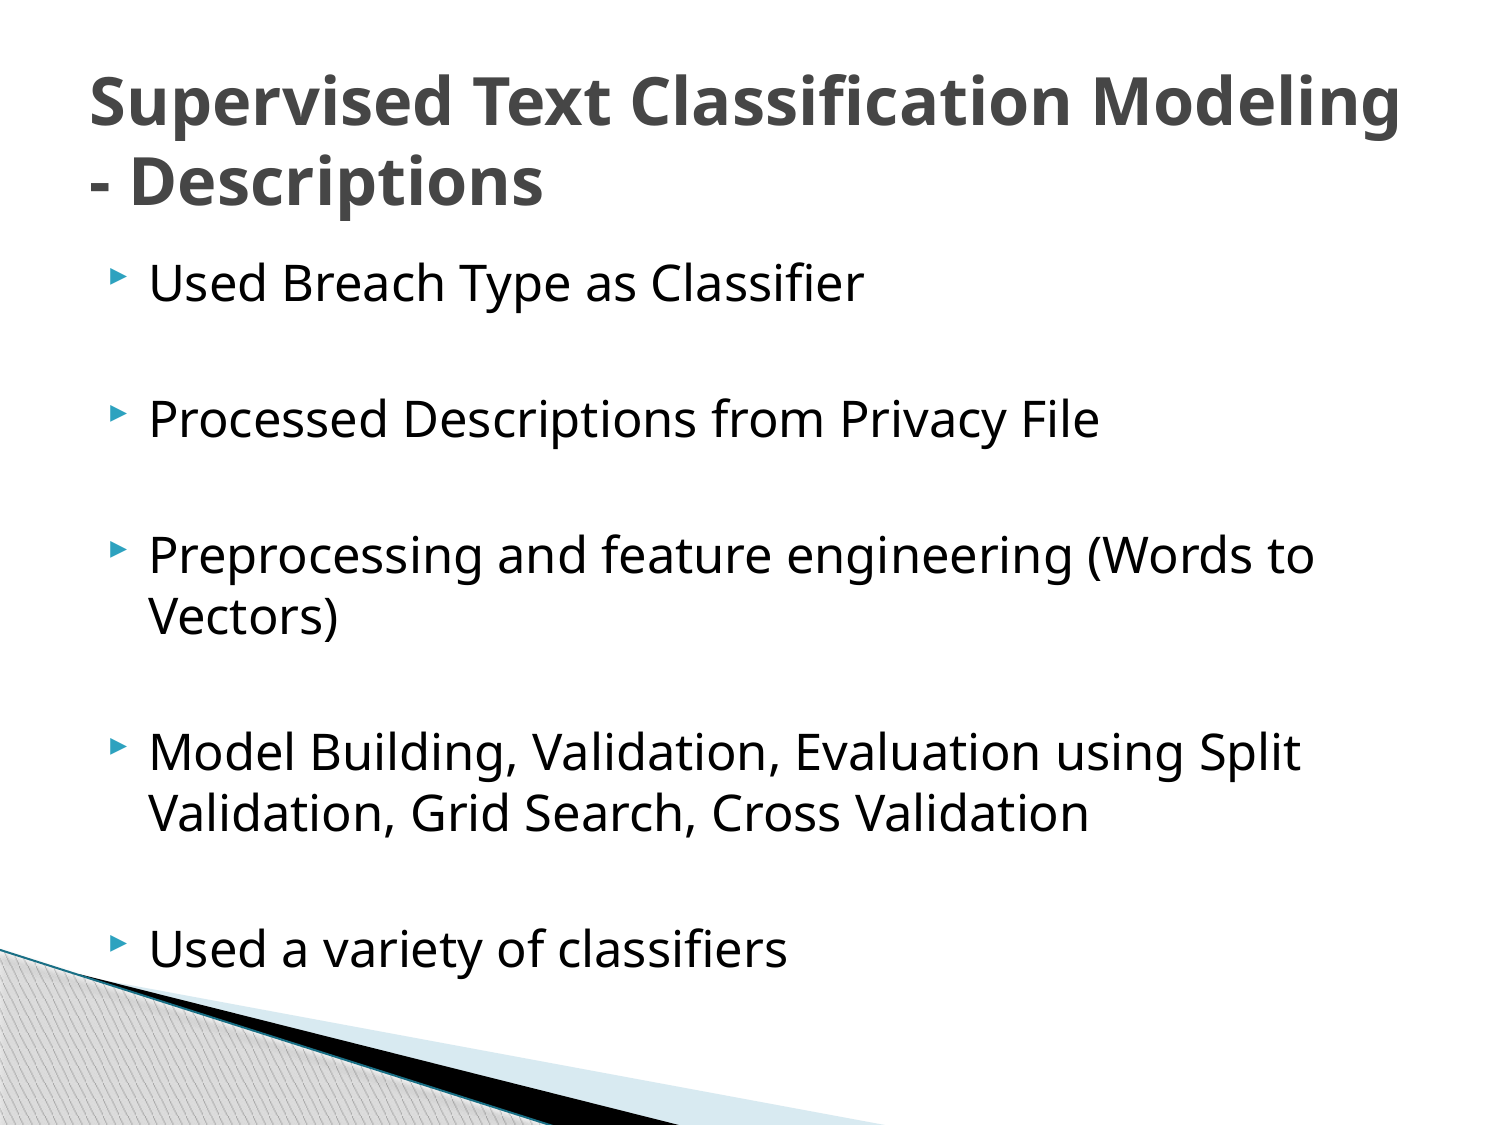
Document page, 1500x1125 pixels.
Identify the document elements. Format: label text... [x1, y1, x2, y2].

title Supervised Text Classification Modeling - Descriptions [75, 45, 1425, 233]
list Used Breach Type as Classifier Processed Descriptions from Privacy File Preprocessing and feature engineering (Words to Vectors) Model Building, Validation, Evaluation using Split Validation, Grid Search, Cross Validation Used a variety of classifiers [75, 243, 1425, 986]
